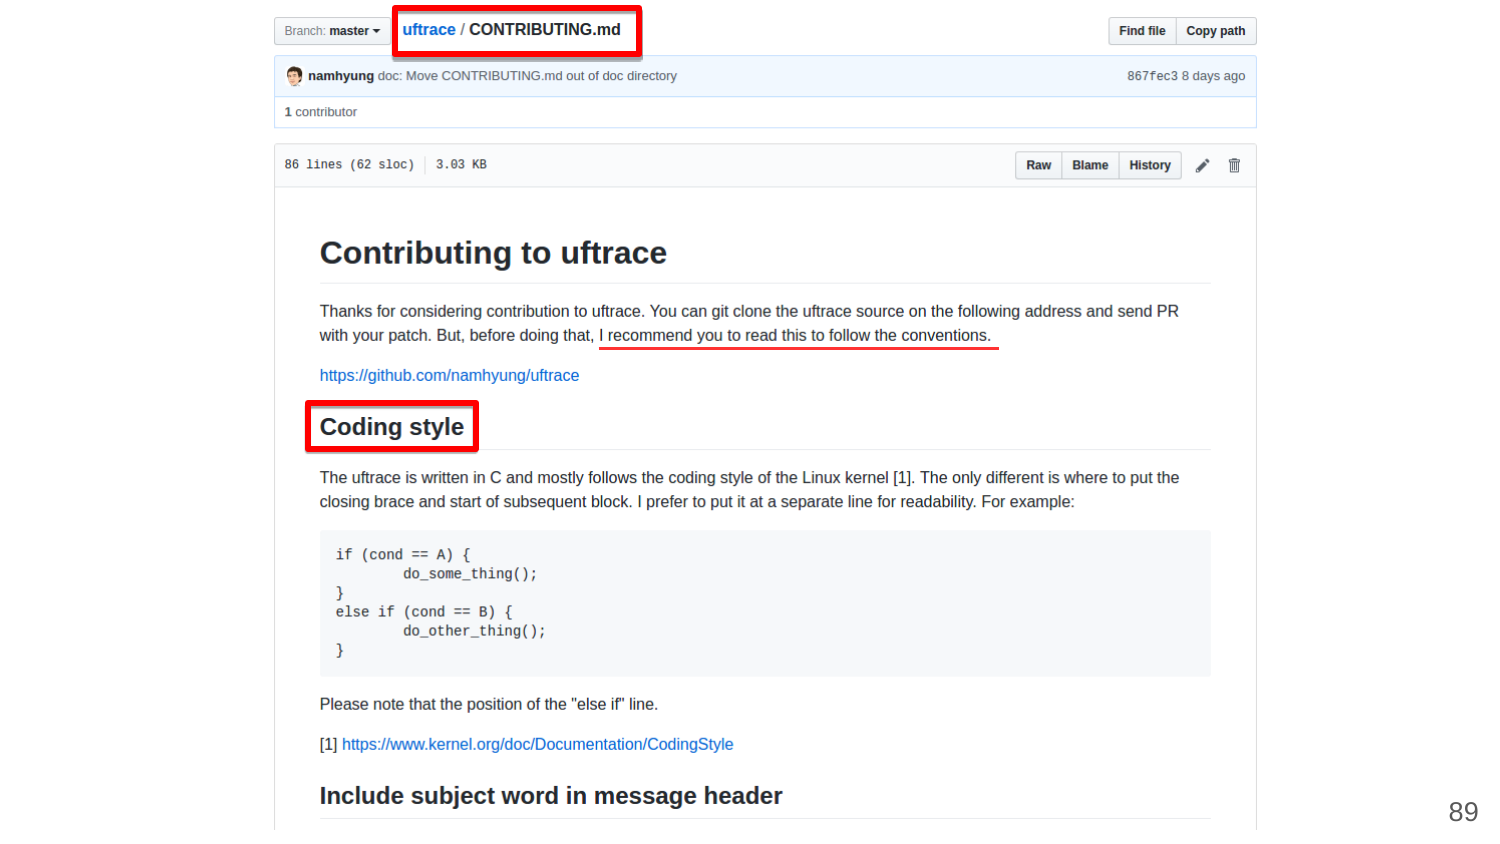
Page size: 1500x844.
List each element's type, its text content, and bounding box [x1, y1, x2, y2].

picture [260, 5, 1270, 831]
slide_number ‹#› [1403, 779, 1494, 844]
